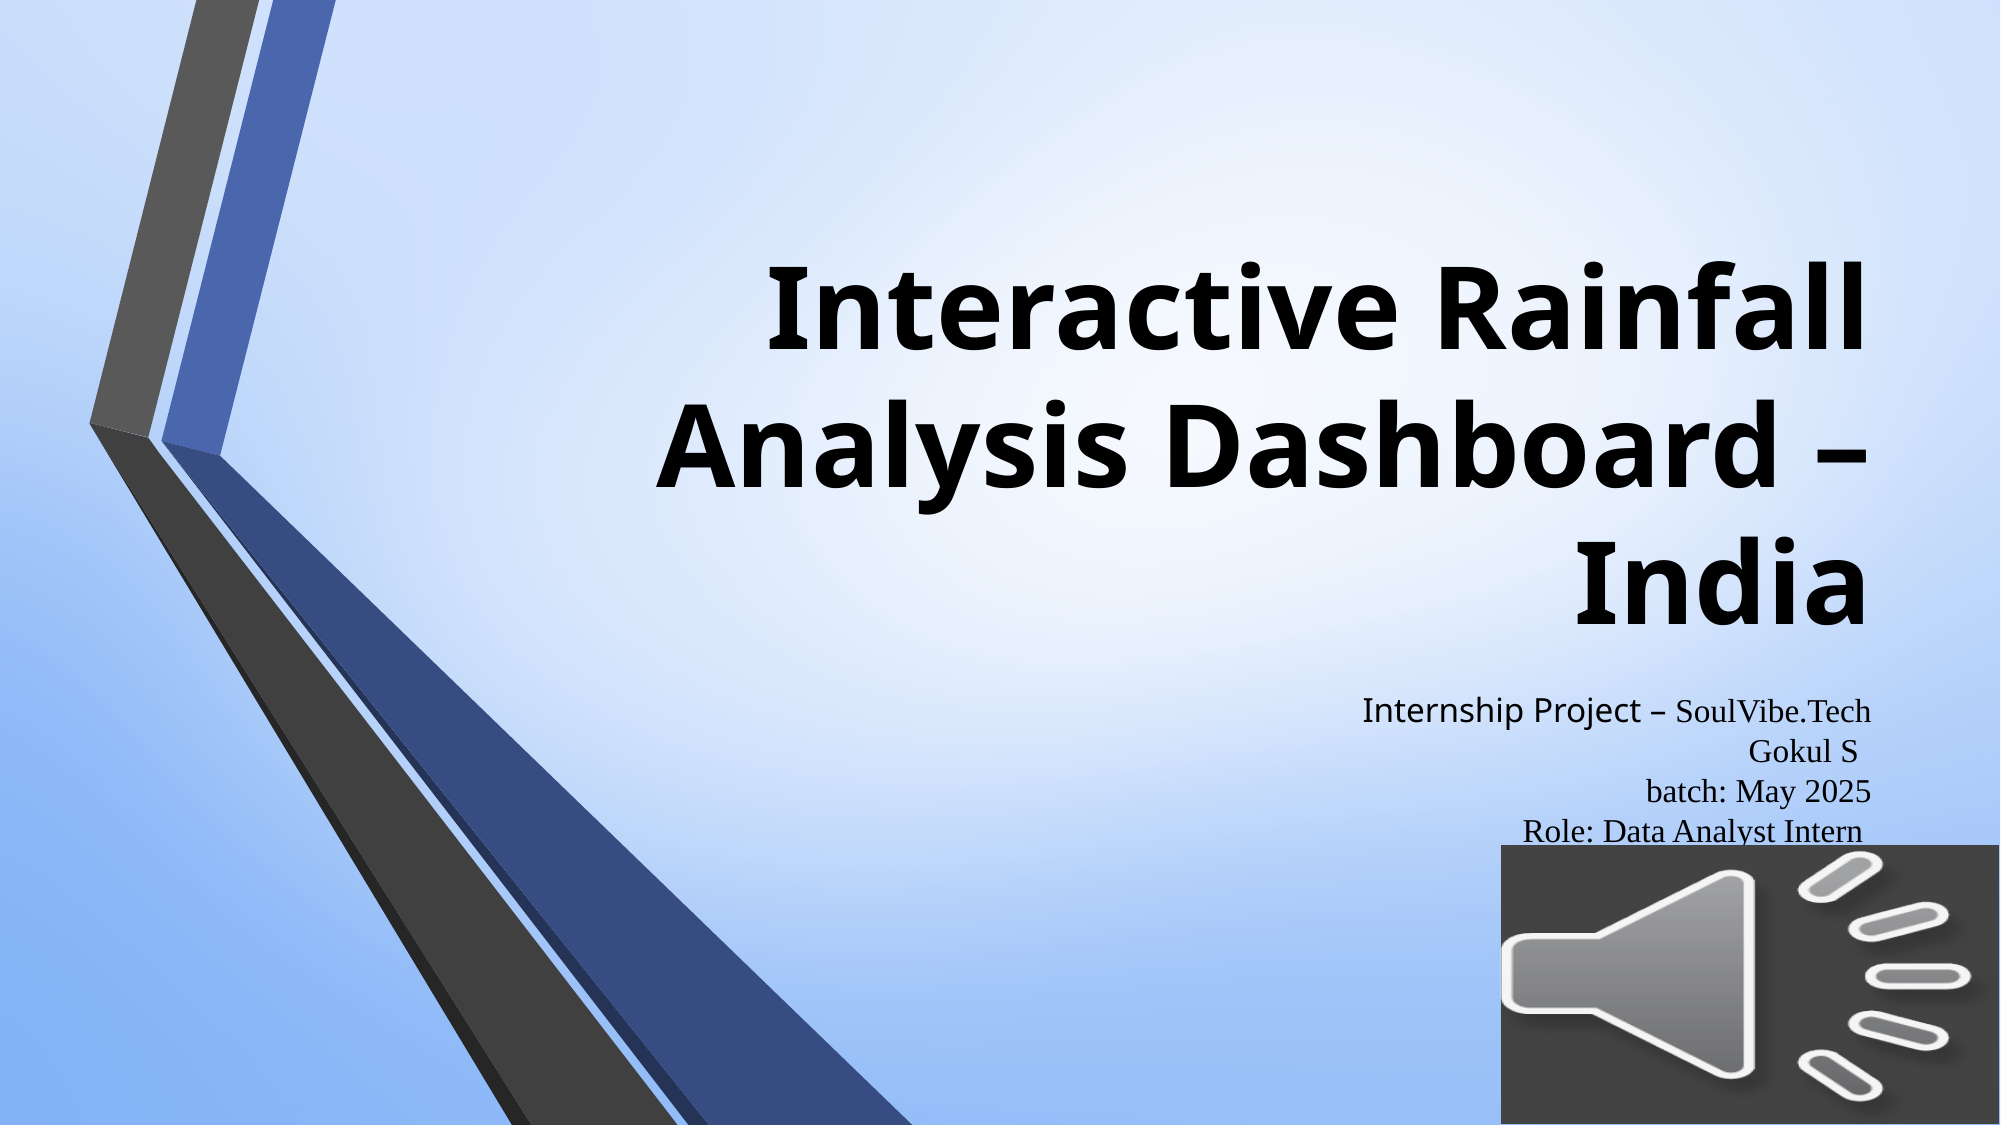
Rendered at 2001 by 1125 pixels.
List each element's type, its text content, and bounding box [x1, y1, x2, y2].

subtitle Internship Project – SoulVibe.Tech Gokul S batch: May 2025 Role: Data Analyst Intern [740, 655, 1887, 884]
title Interactive Rainfall Analysis Dashboard – India [480, 226, 1887, 656]
picture [1499, 843, 2000, 1125]
